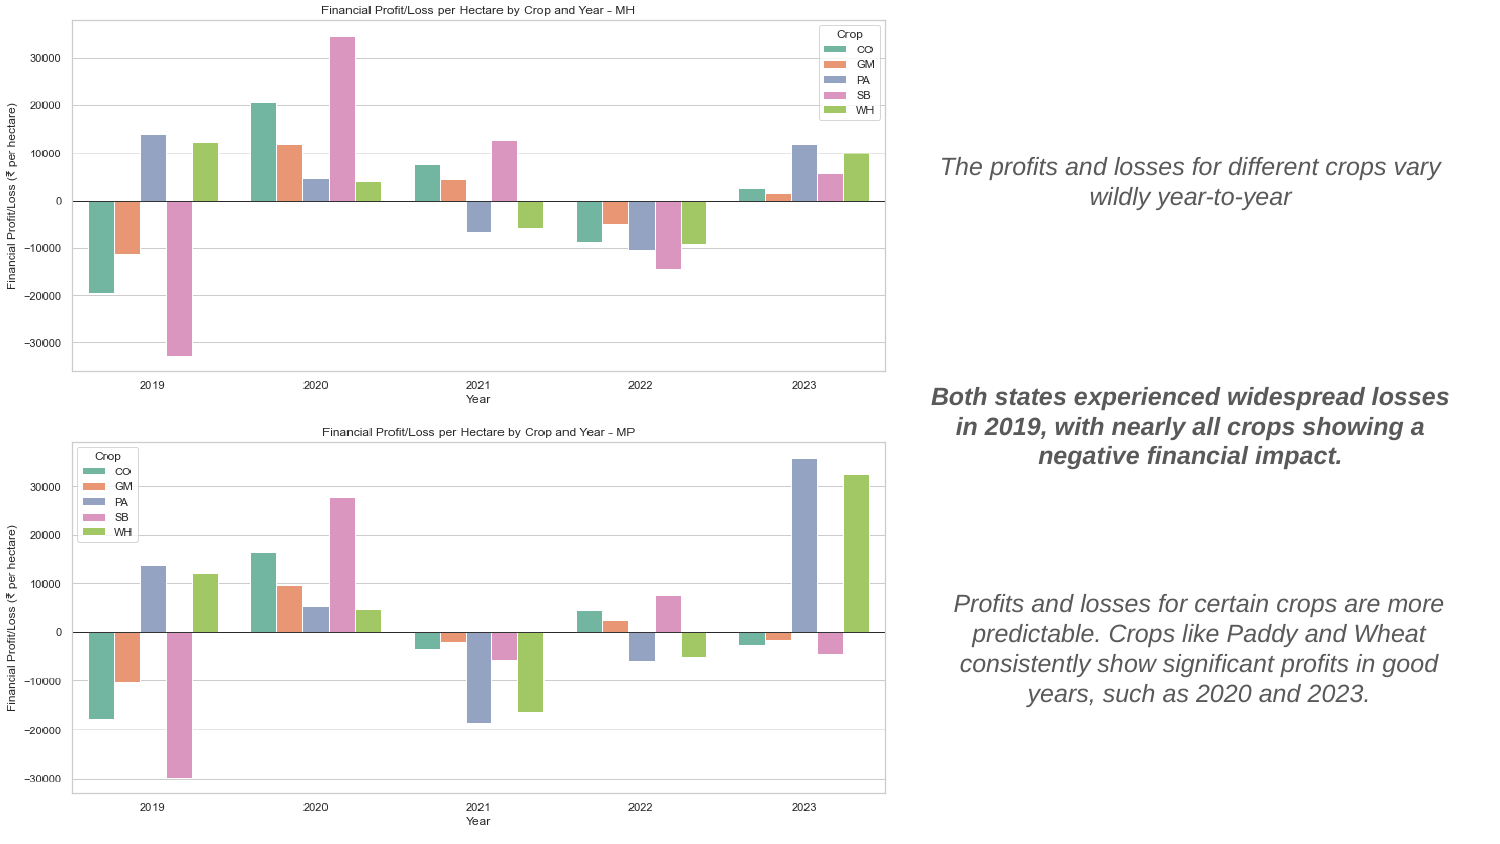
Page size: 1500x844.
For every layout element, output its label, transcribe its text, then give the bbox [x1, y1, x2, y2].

picture [0, 0, 893, 412]
text_box The profits and losses for different crops vary wildly year-to-year [922, 135, 1460, 227]
text_box Both states experienced widespread losses in 2019, with nearly all crops showing a negative financial impact. [901, 365, 1480, 456]
picture [0, 421, 893, 834]
text_box Profits and losses for certain crops are more predictable. Crops like Paddy and Wheat consistently show significant profits in good years, such as 2020 and 2023. [930, 572, 1469, 664]
